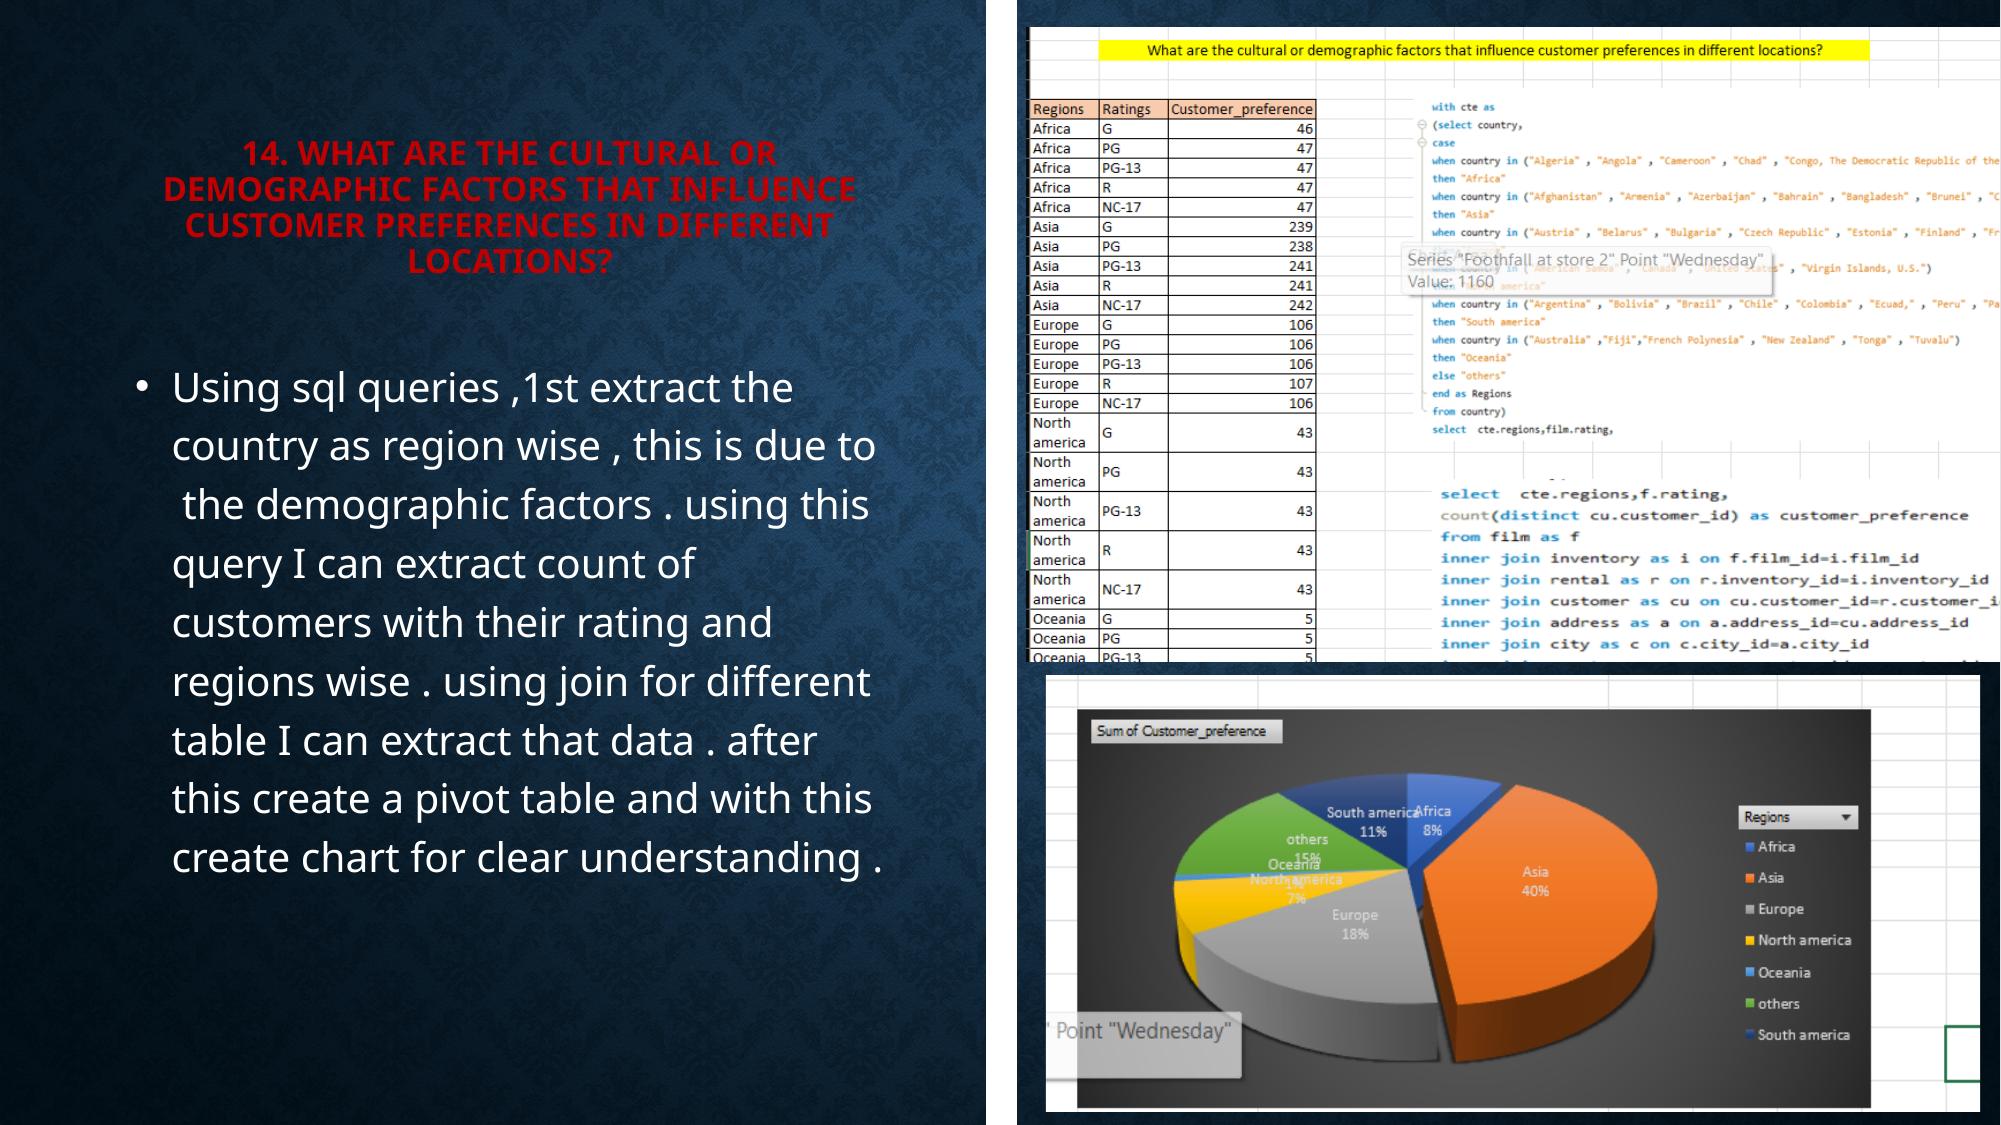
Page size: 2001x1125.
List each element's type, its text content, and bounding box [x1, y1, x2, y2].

text_box [0, 0, 986, 1125]
text_box [1017, 0, 2000, 1125]
list Using sql queries ,1st extract the country as region wise , this is due to the demographic factors . using this query I can extract count of customers with their rating and regions wise . using join for different table I can extract that data . after this create a pivot table and with this create chart for clear understanding . [120, 343, 900, 943]
picture [1045, 674, 1981, 1112]
picture [1025, 27, 2000, 662]
title 14. What are the cultural or demographic factors that influence customer preferences in different locations? [120, 99, 900, 318]
